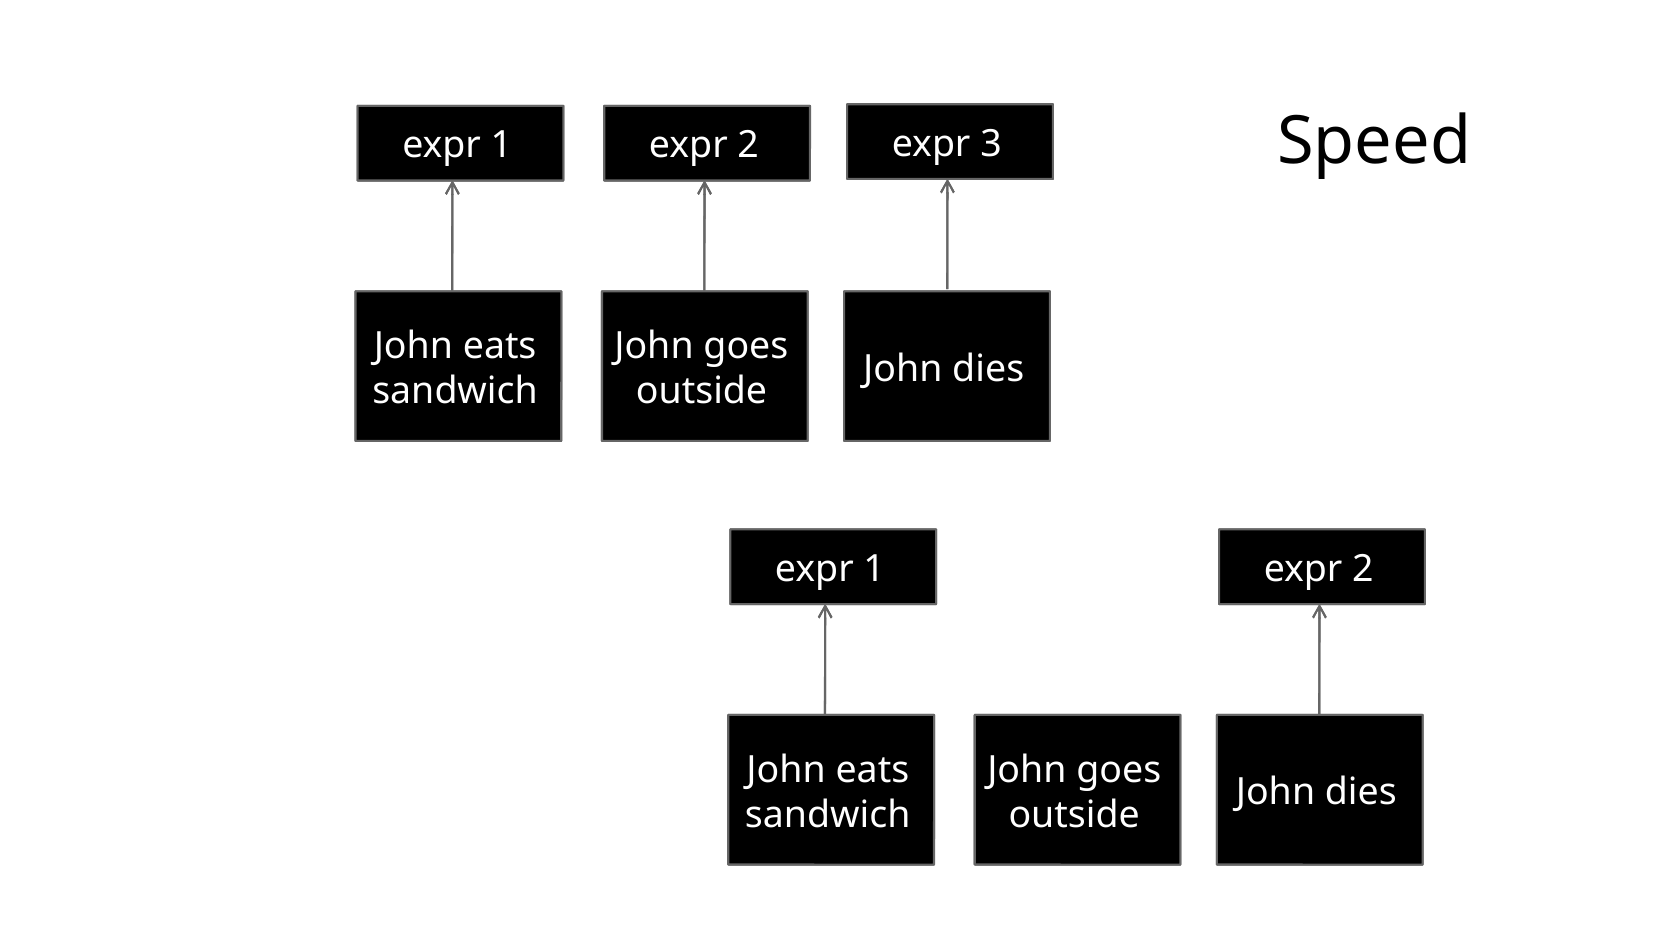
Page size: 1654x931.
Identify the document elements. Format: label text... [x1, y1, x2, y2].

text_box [847, 104, 1053, 179]
text_box [940, 179, 955, 290]
text_box [1312, 605, 1327, 713]
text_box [1216, 714, 1423, 865]
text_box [974, 714, 1181, 865]
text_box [728, 714, 935, 865]
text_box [355, 105, 811, 441]
text_box Speed [1184, 54, 1564, 220]
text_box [730, 529, 937, 605]
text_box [1219, 529, 1425, 605]
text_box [844, 291, 1050, 441]
